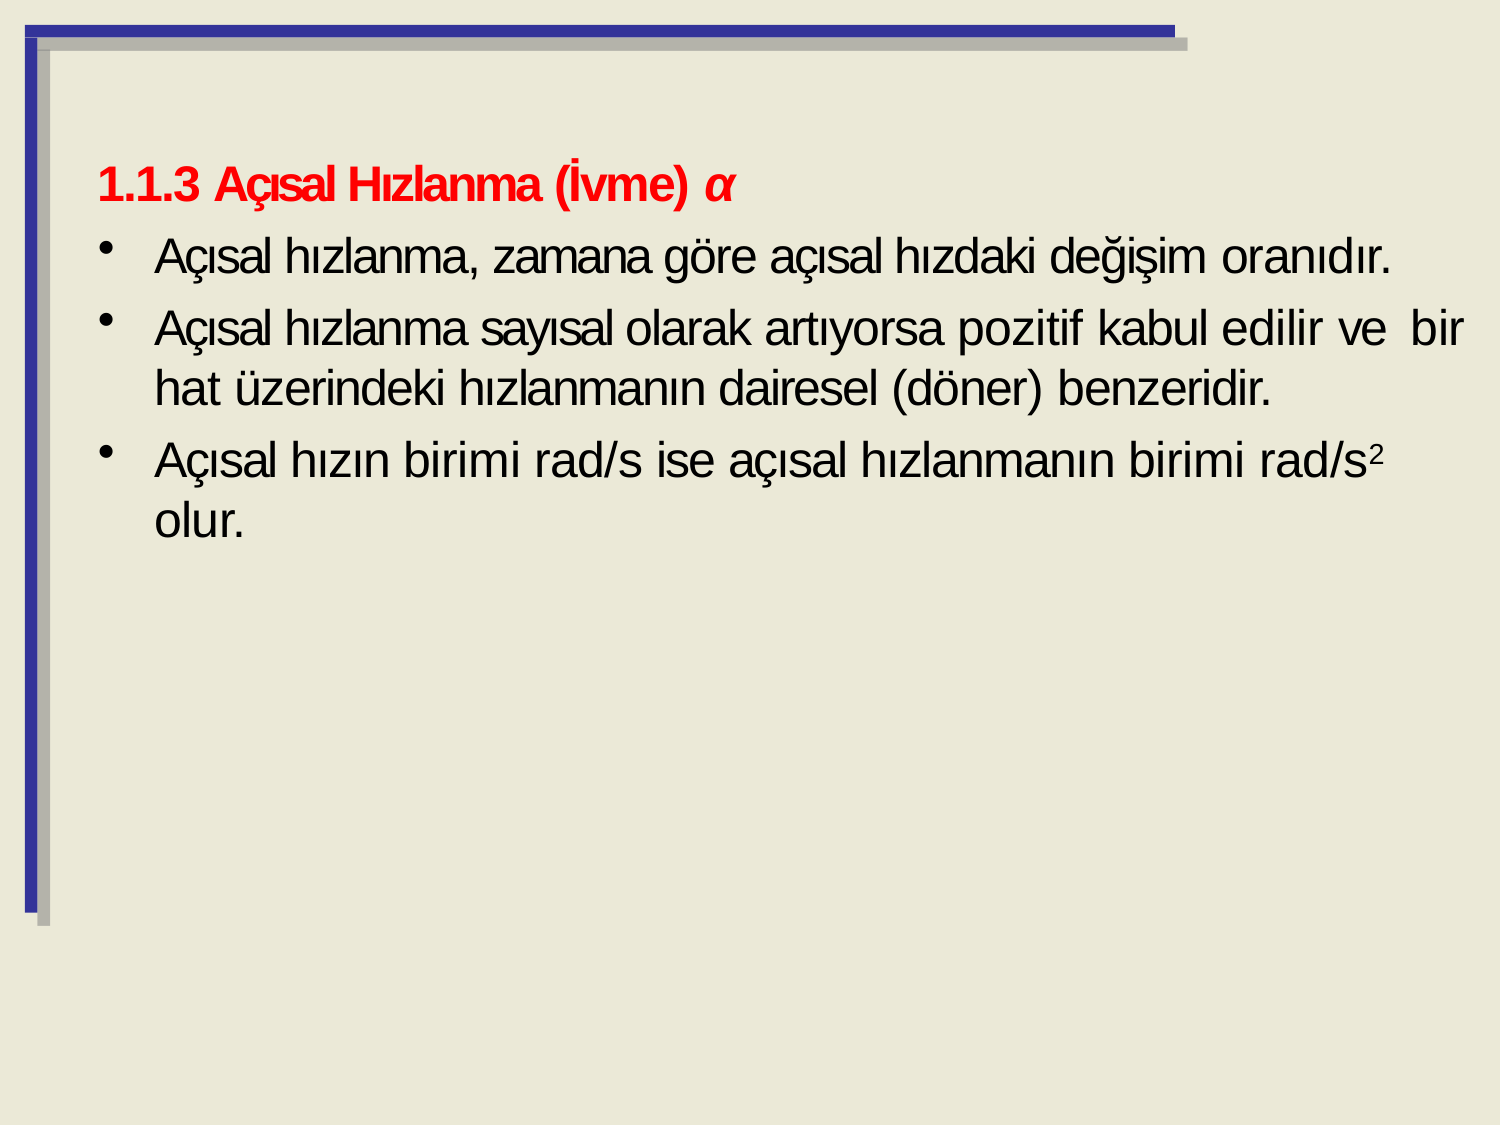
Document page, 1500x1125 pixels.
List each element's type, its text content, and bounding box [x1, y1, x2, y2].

picture [37, 37, 1188, 926]
text_box 1.1.3 Açısal Hızlanma (İvme) α Açısal hızlanma, zamana göre açısal hızdaki değişim oranıdır. Açısal hızlanma sayısal olarak artıyorsa pozitif kabul edilir ve bir hat üzerindeki hızlanmanın dairesel (döner) benzeridir. Açısal hızın birimi rad/s ise açısal hızlanmanın birimi rad/s2 olur. [87, 137, 1483, 548]
